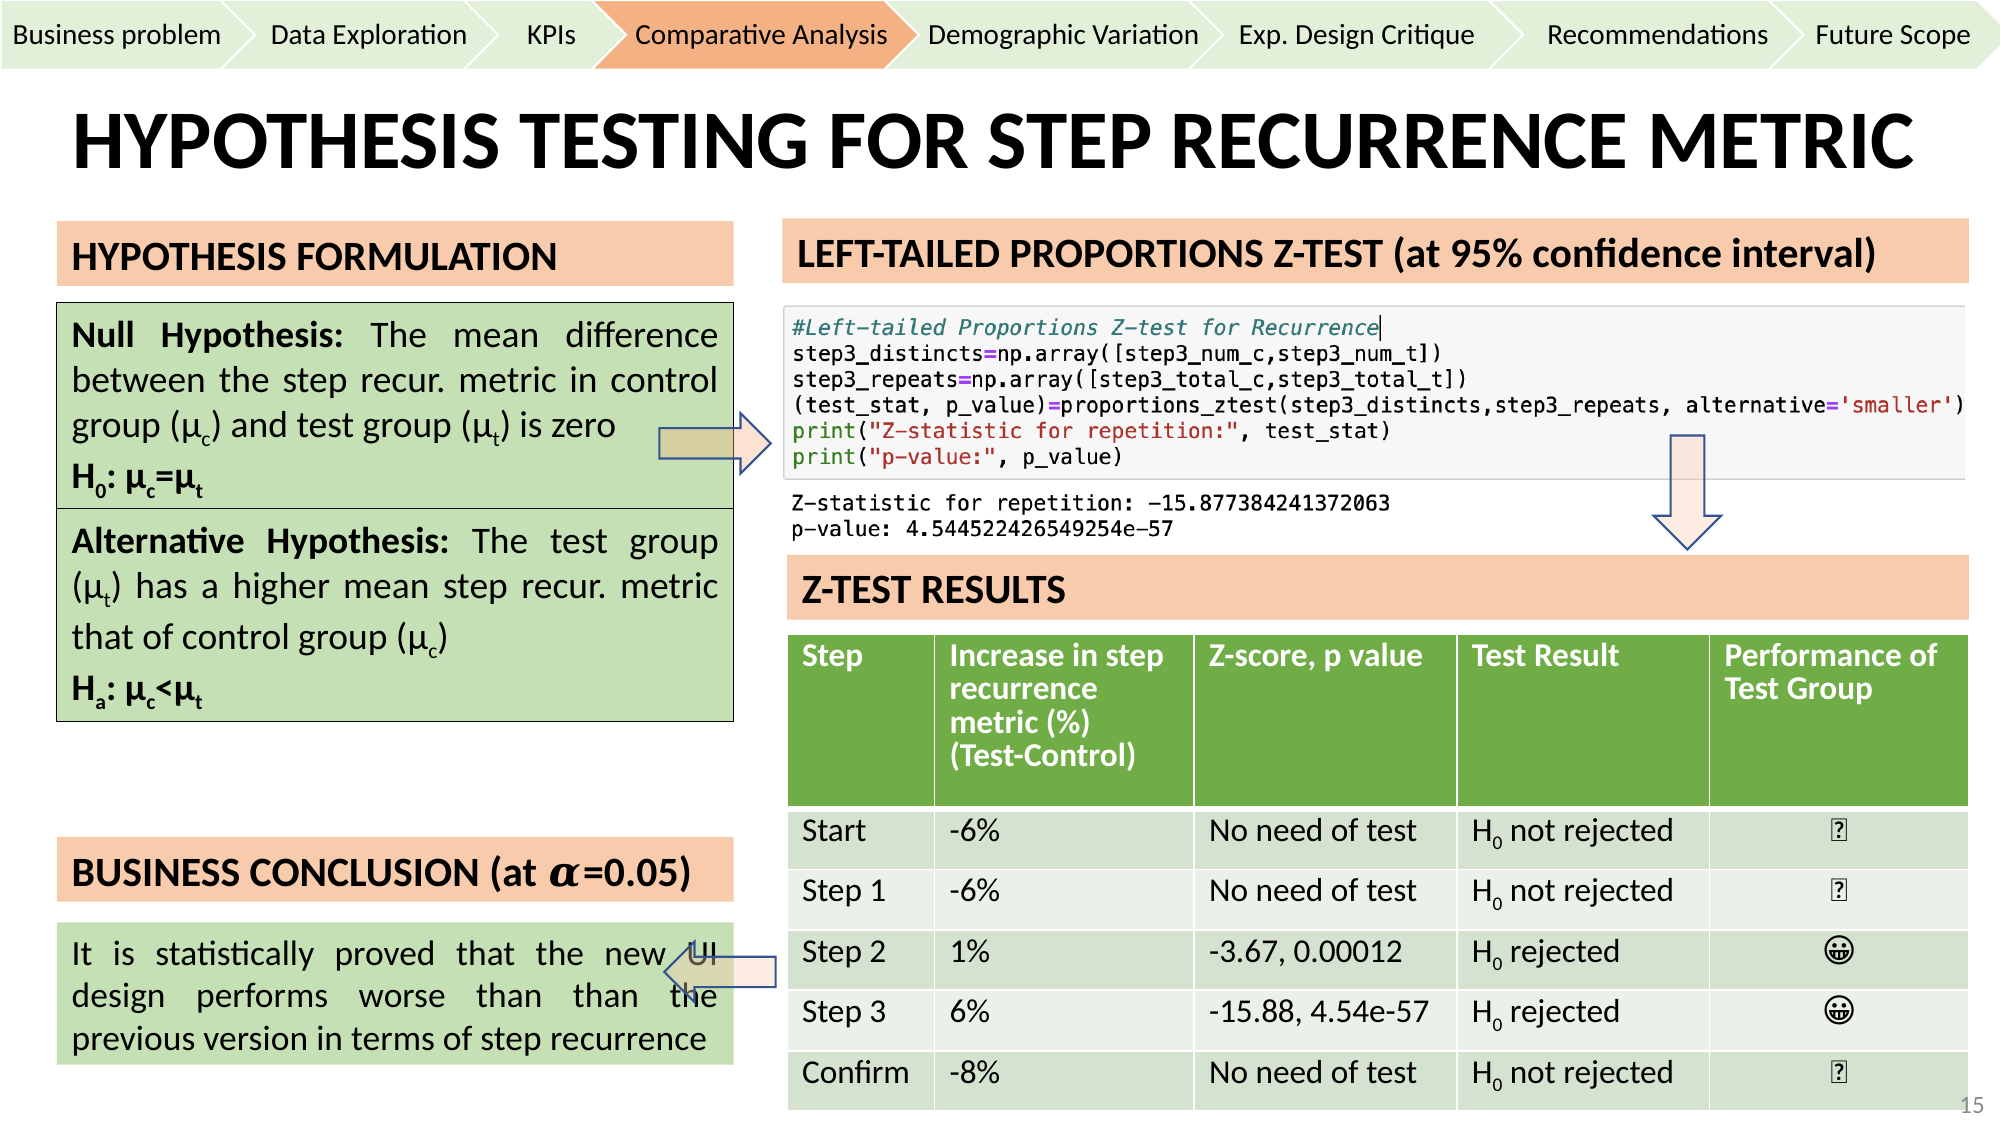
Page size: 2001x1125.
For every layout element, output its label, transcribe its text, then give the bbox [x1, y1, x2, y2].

text_box HYPOTHESIS FORMULATION [56, 221, 734, 286]
table_cell H0 rejected [1458, 931, 1709, 989]
table_cell No need of test [1195, 870, 1456, 929]
text_box Z-TEST RESULTS [787, 554, 1969, 620]
text_box LEFT-TAILED PROPORTIONS Z-TEST (at 95% confidence interval) [782, 218, 1969, 284]
table_cell -6% [935, 870, 1193, 929]
table_cell 🙁 [1710, 1052, 1968, 1073]
table_cell 1% [935, 931, 1193, 989]
table_cell 🙁 [1710, 812, 1968, 869]
text_box Alternative Hypothesis: The test group (μt) has a higher mean step recur. metric that of control group (μc) Ha: μc<μt [56, 508, 734, 722]
table_header Z-score, p value [1195, 635, 1456, 806]
table_cell -6% [935, 812, 1193, 869]
table_cell 😀 [1710, 991, 1968, 1050]
table_cell Start [788, 812, 934, 869]
table_cell -15.88, 4.54e-57 [1195, 991, 1456, 1050]
table_cell Step 1 [788, 870, 934, 929]
table_cell H0 rejected [1458, 991, 1709, 1050]
text_box It is statistically proved that the new UI design performs worse than than the previous version in terms of step recurrence [56, 922, 734, 1065]
table_header Step [788, 635, 934, 806]
picture [778, 302, 1965, 542]
table_cell H0 not rejected [1458, 1052, 1709, 1110]
text_box [658, 410, 773, 477]
table_cell -3.67, 0.00012 [1195, 931, 1456, 989]
table_cell Confirm [788, 1052, 934, 1110]
table_cell No need of test [1195, 1052, 1456, 1110]
table_cell 🙁 [1710, 870, 1968, 929]
table_cell Step 3 [788, 991, 934, 1050]
table_cell No need of test [1195, 812, 1456, 869]
table_cell H0 not rejected [1458, 870, 1709, 929]
table_header Increase in step recurrence metric (%) (Test-Control) [935, 635, 1193, 806]
table_header Test Result [1458, 635, 1709, 806]
text_box 15 [1549, 1073, 2000, 1125]
table_cell 😀 [1710, 931, 1968, 989]
text_box BUSINESS CONCLUSION (at 𝜶=0.05) [56, 836, 734, 902]
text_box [0, 0, 2000, 70]
title HYPOTHESIS TESTING FOR STEP RECURRENCE METRIC [57, 71, 1943, 225]
table_cell H0 not rejected [1458, 812, 1709, 869]
text_box [1678, 542, 1697, 551]
table_cell -8% [935, 1052, 1193, 1110]
table_cell Step 2 [788, 931, 934, 989]
text_box Null Hypothesis: The mean difference between the step recur. metric in control group (μc) and test group (μt) is zero H0: μc=μt [56, 302, 734, 508]
table_header Performance of Test Group [1710, 635, 1968, 806]
text_box [662, 939, 777, 1005]
table_cell 6% [935, 991, 1193, 1050]
